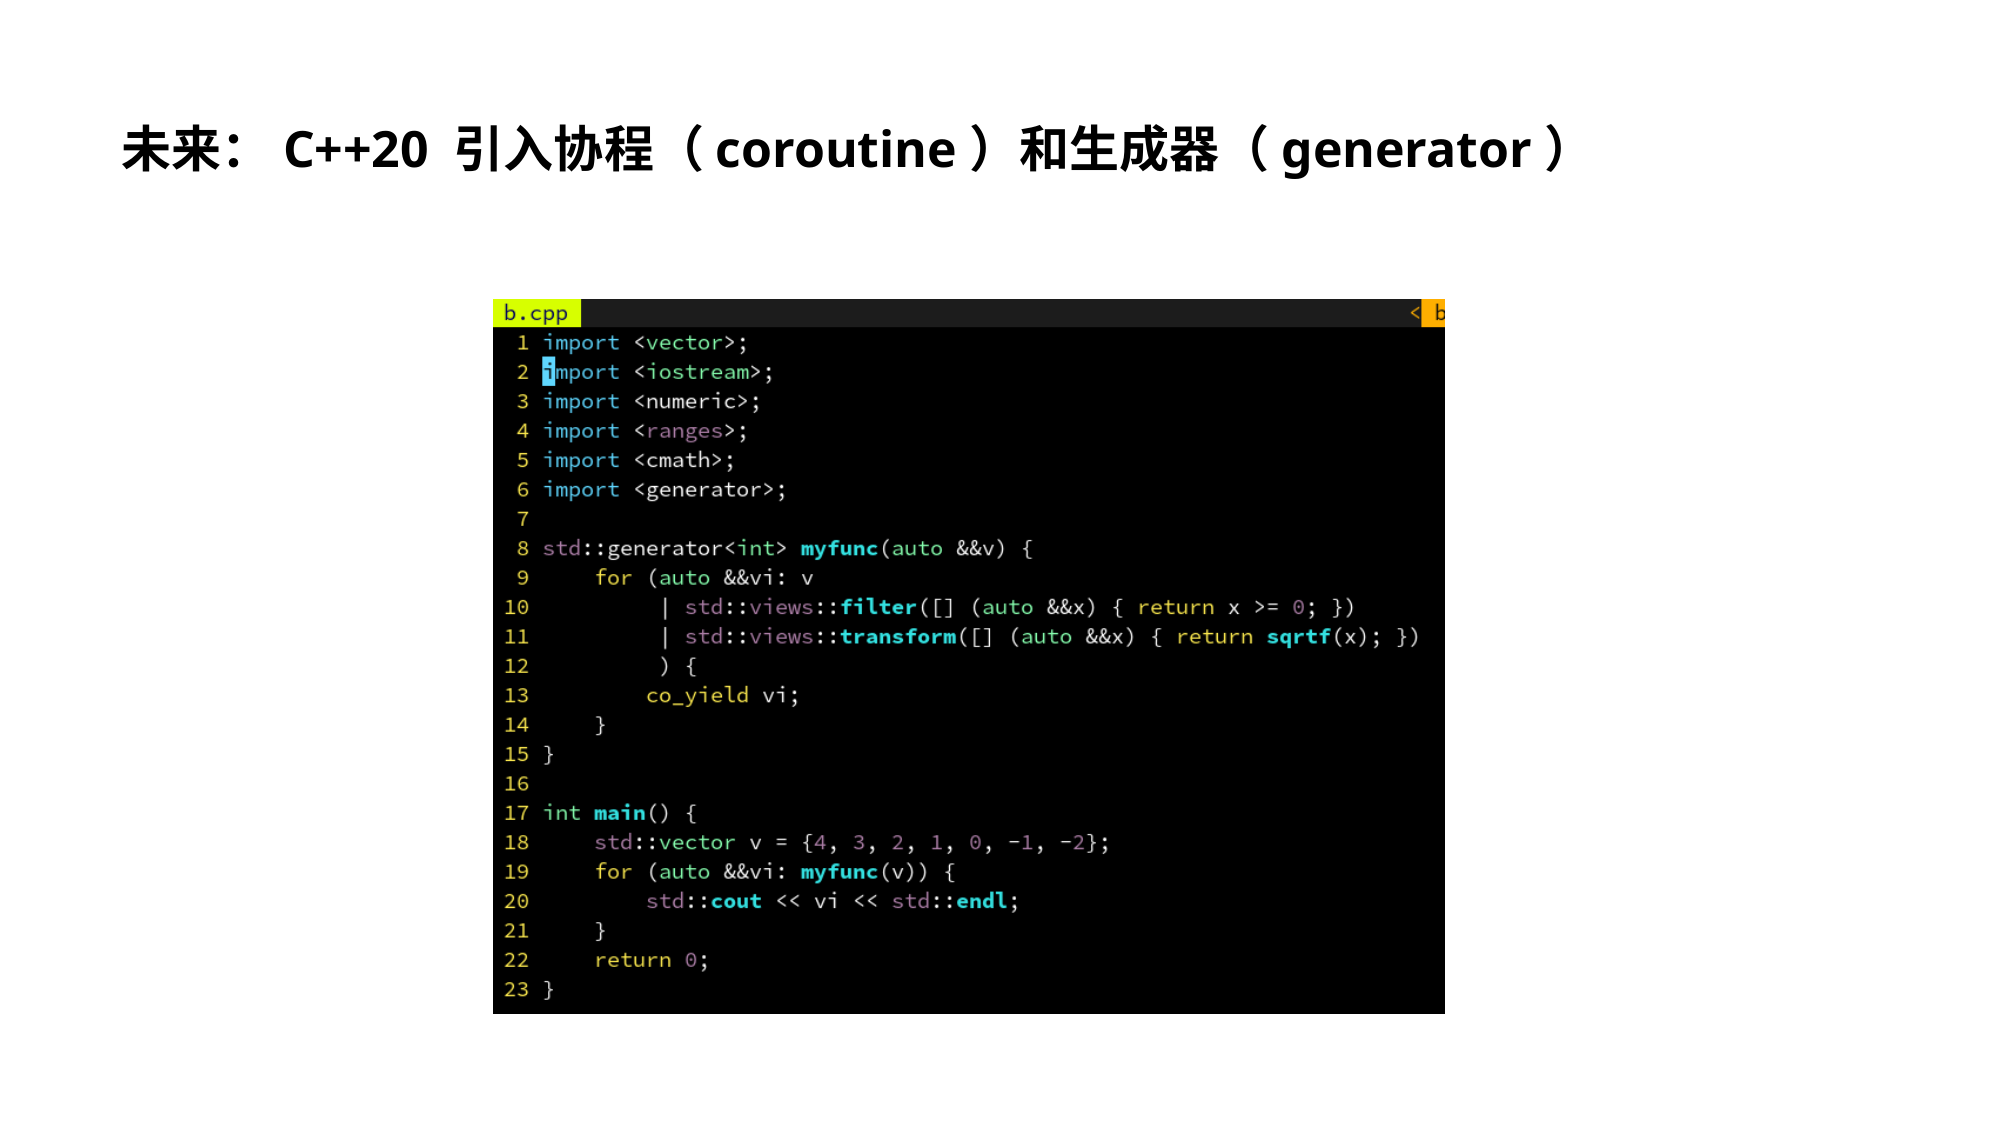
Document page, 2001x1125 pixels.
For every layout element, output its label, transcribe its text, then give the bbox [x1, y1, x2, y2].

title 未来：C++20 引入协程（coroutine）和生成器（generator） [106, 42, 1832, 260]
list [493, 299, 1445, 1014]
